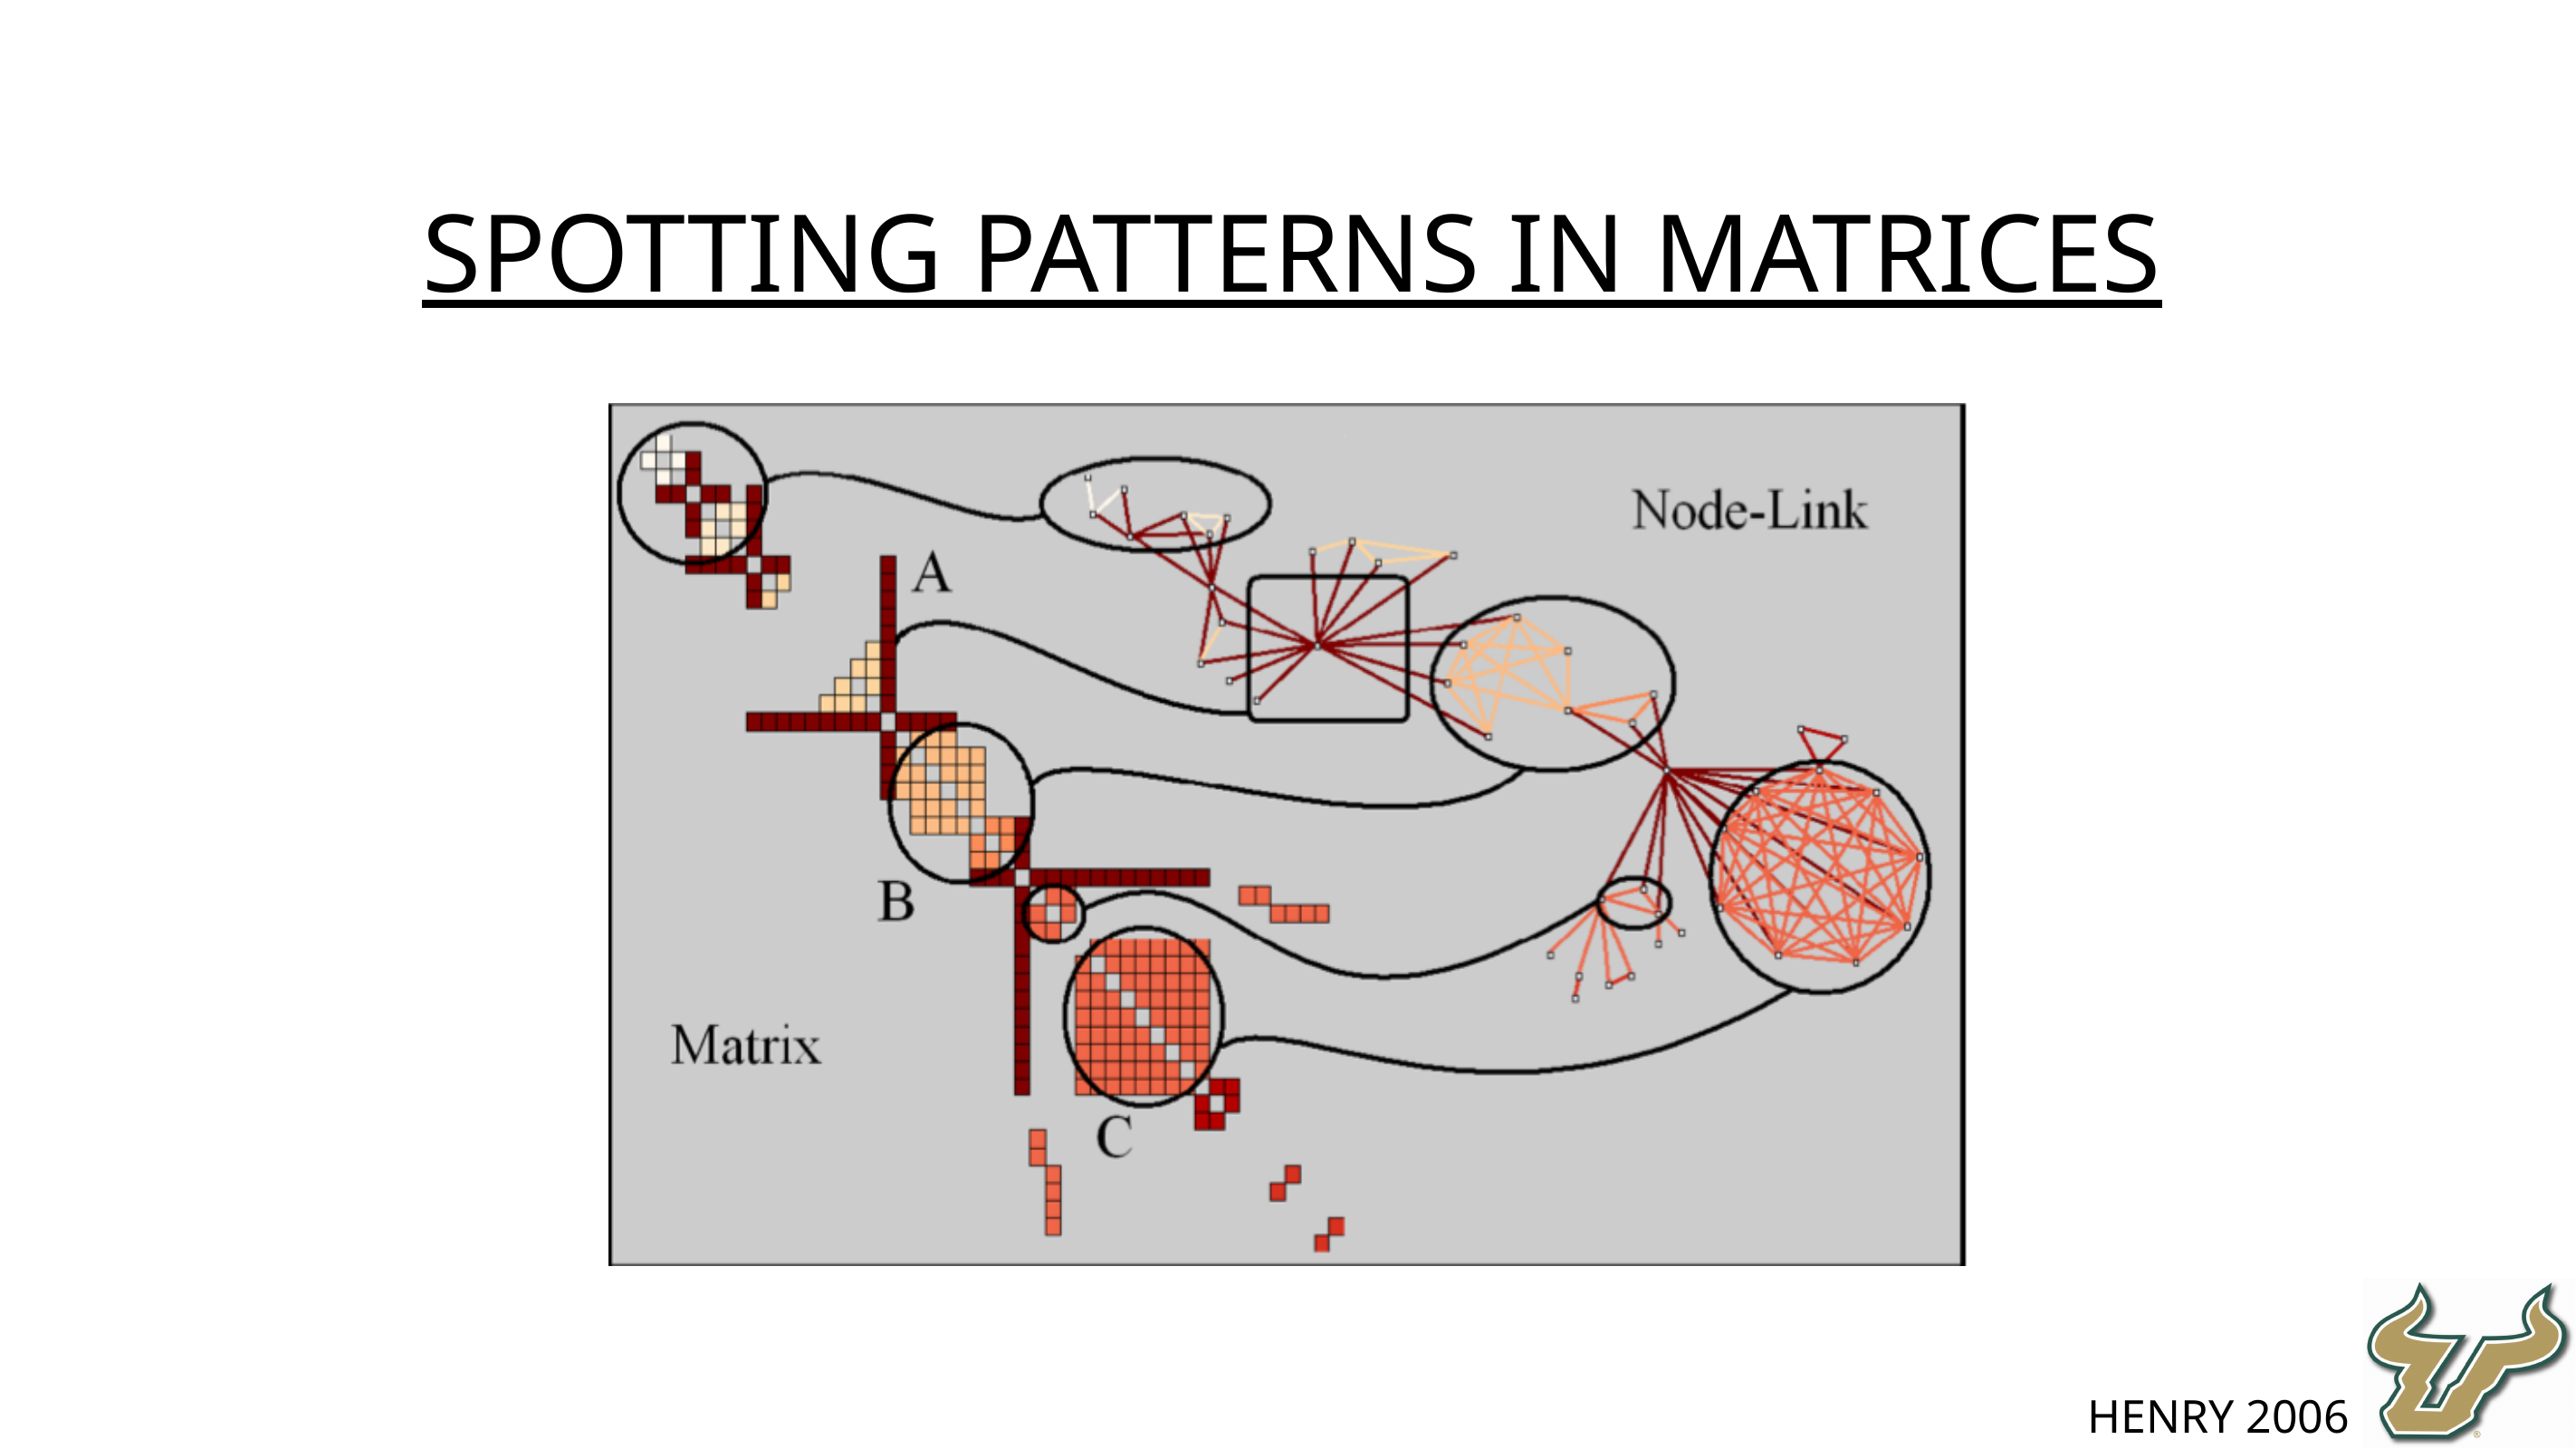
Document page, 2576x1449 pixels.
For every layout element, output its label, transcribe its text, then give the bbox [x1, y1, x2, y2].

text_box [608, 403, 1968, 1266]
list SPOTTING PATTERNS IN MATRICES [337, 175, 2239, 340]
list Henry 2006 [1004, 1380, 2363, 1449]
picture [2363, 1278, 2576, 1448]
